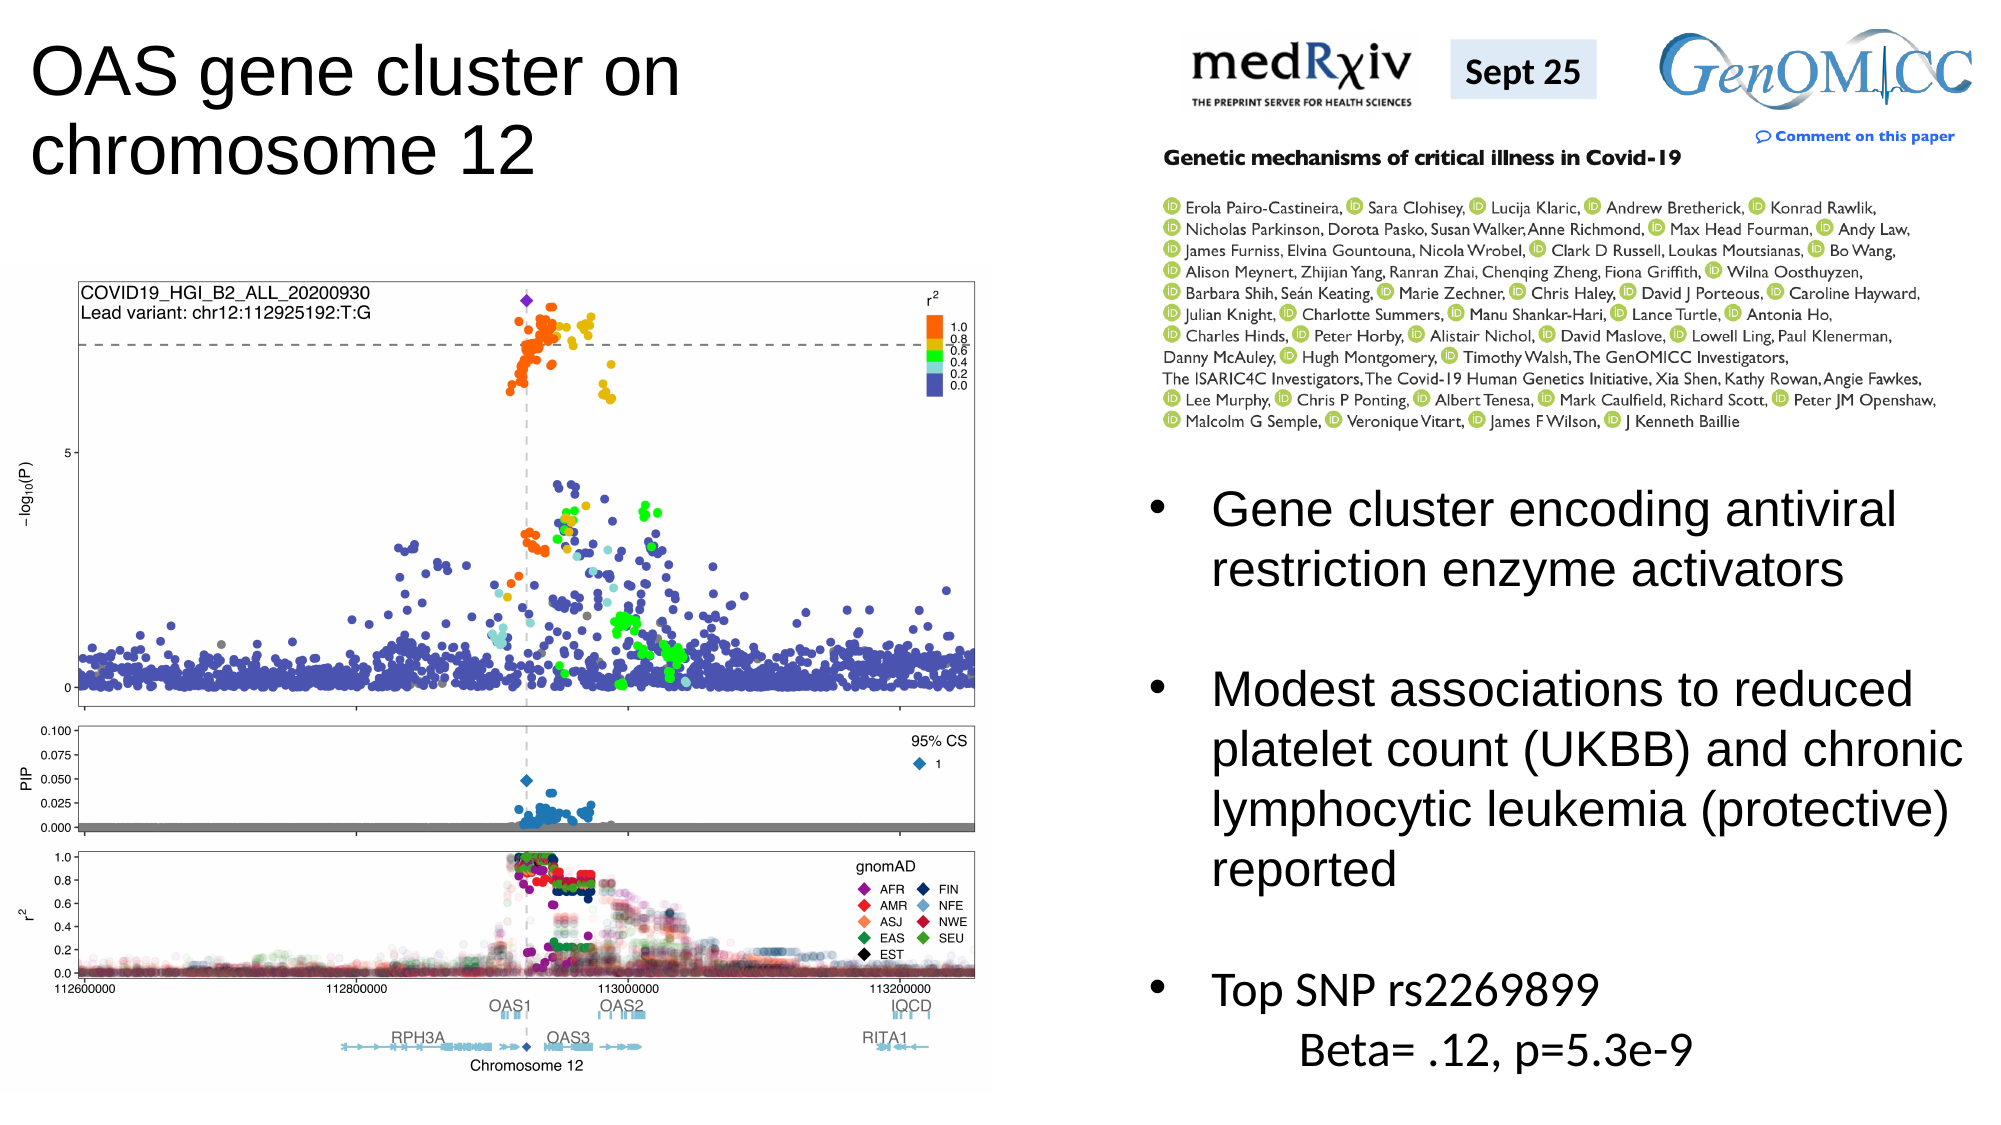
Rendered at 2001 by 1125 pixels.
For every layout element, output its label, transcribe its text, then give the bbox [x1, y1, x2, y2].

title OAS gene cluster on chromosome 12 [30, 29, 871, 218]
text_box Gene cluster encoding antiviral restriction enzyme activators Modest associations to reduced platelet count (UKBB) and chronic lymphocytic leukemia (protective) reported Top SNP rs2269899 Beta= .12, p=5.3e-9 [1134, 469, 2000, 1125]
picture [1659, 29, 1972, 110]
picture [0, 263, 993, 1092]
text_box Sept 25 [1450, 39, 1597, 100]
picture [1134, 27, 1972, 435]
